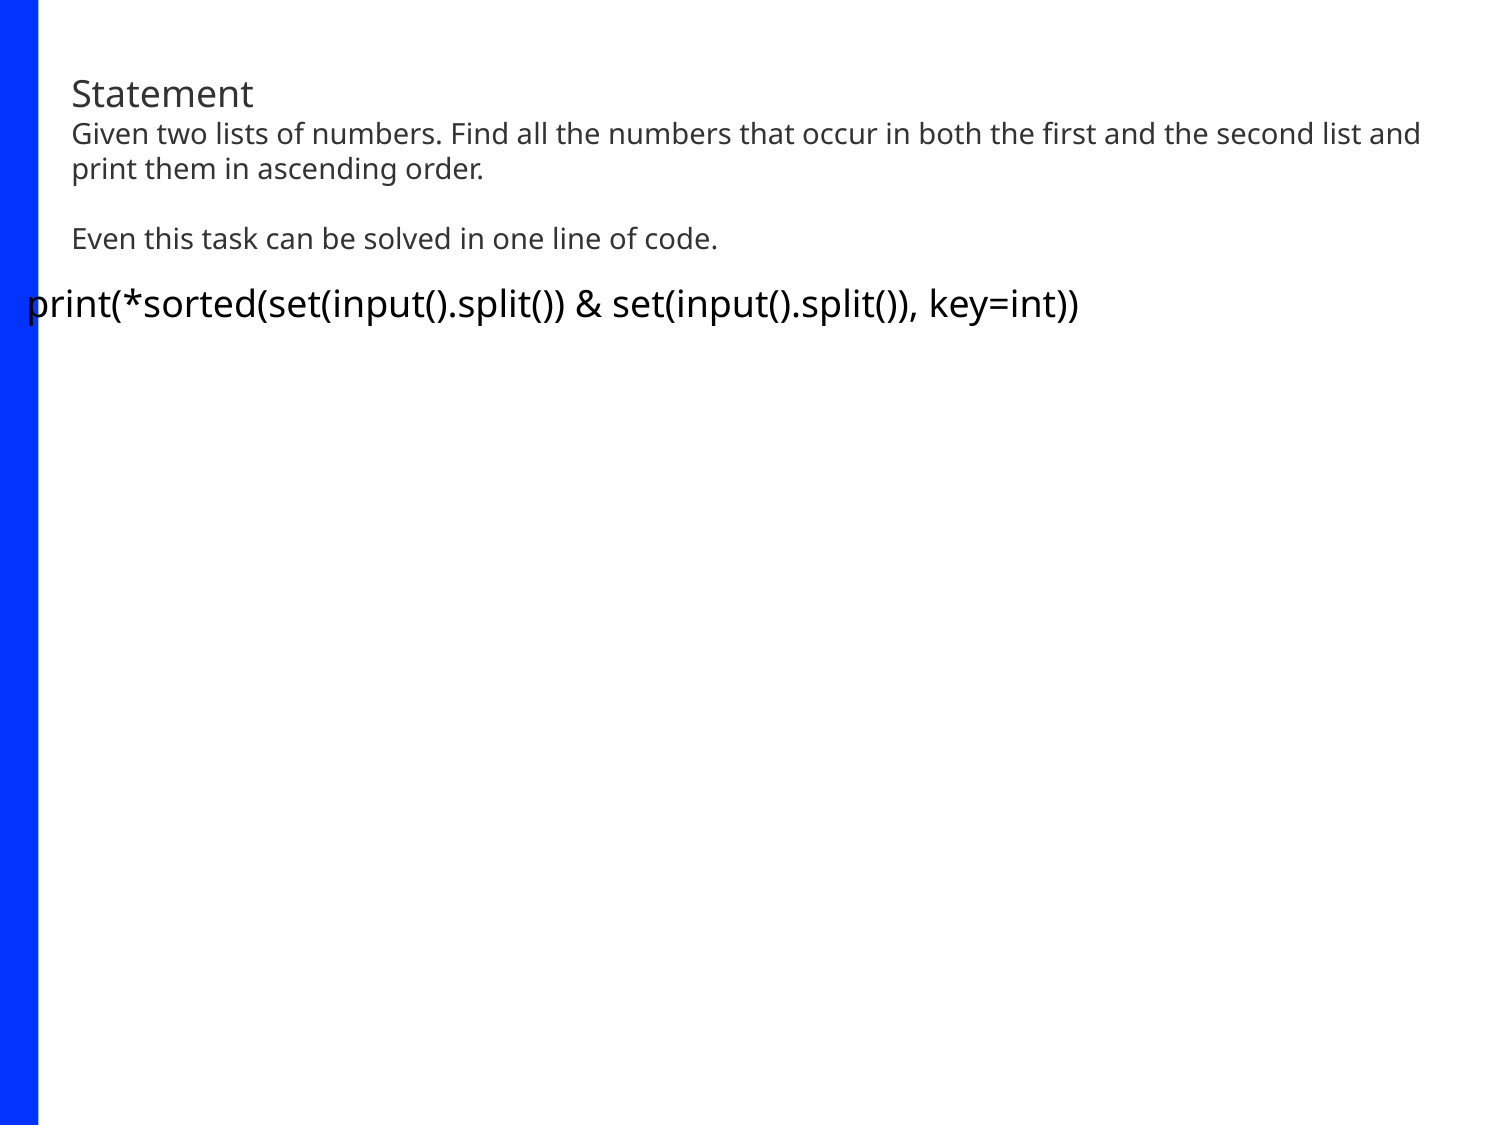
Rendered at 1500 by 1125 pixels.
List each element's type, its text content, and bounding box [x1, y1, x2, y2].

text_box print(*sorted(set(input().split()) & set(input().split()), key=int)) [19, 272, 1088, 332]
text_box Statement Given two lists of numbers. Find all the numbers that occur in both the first and the second list and print them in ascending order. Even this task can be solved in one line of code. [63, 62, 1487, 263]
